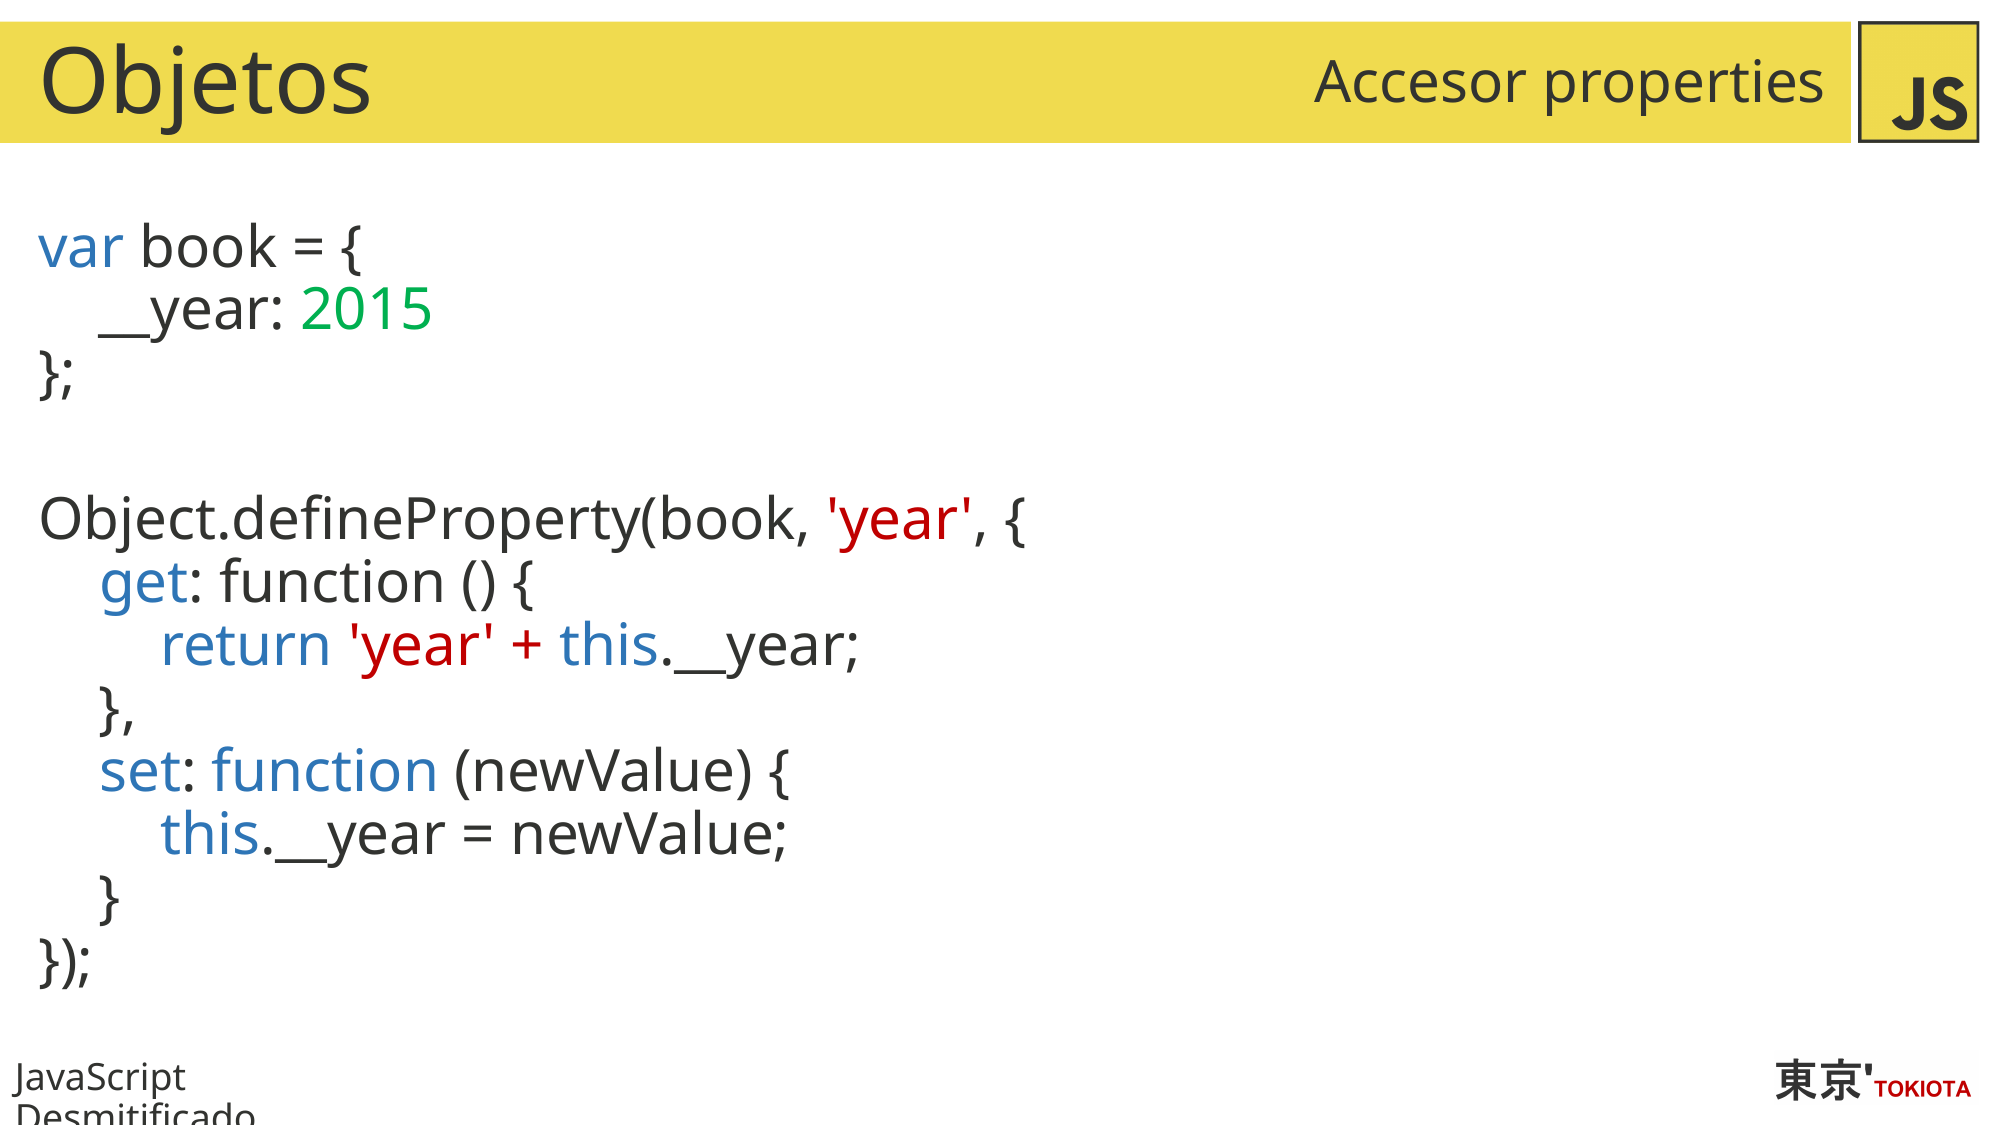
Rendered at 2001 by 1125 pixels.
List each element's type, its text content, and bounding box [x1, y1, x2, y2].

title Objetos [23, 27, 1353, 139]
list Accesor properties [1255, 44, 1841, 139]
picture [1858, 21, 1980, 143]
list var book = { __year: 2015 }; Object.defineProperty(book, 'year', { get: function () { return 'year' + this.__year; }, set: function (newValue) { this.__year = newValue; } }); [23, 209, 1979, 1019]
picture [1774, 1050, 1979, 1105]
